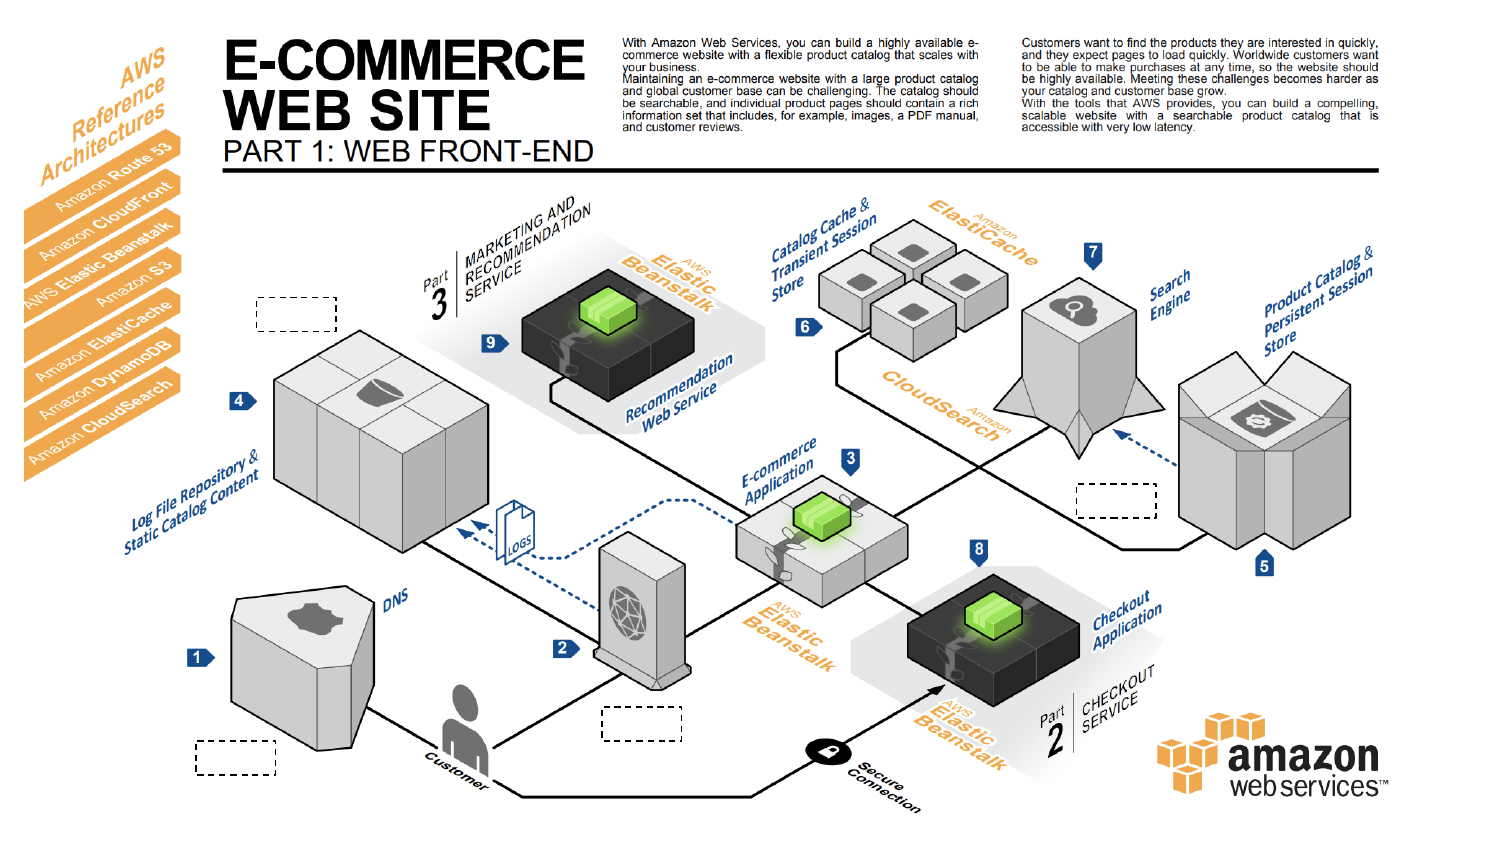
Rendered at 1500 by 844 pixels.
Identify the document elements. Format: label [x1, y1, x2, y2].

picture [24, 24, 1404, 819]
